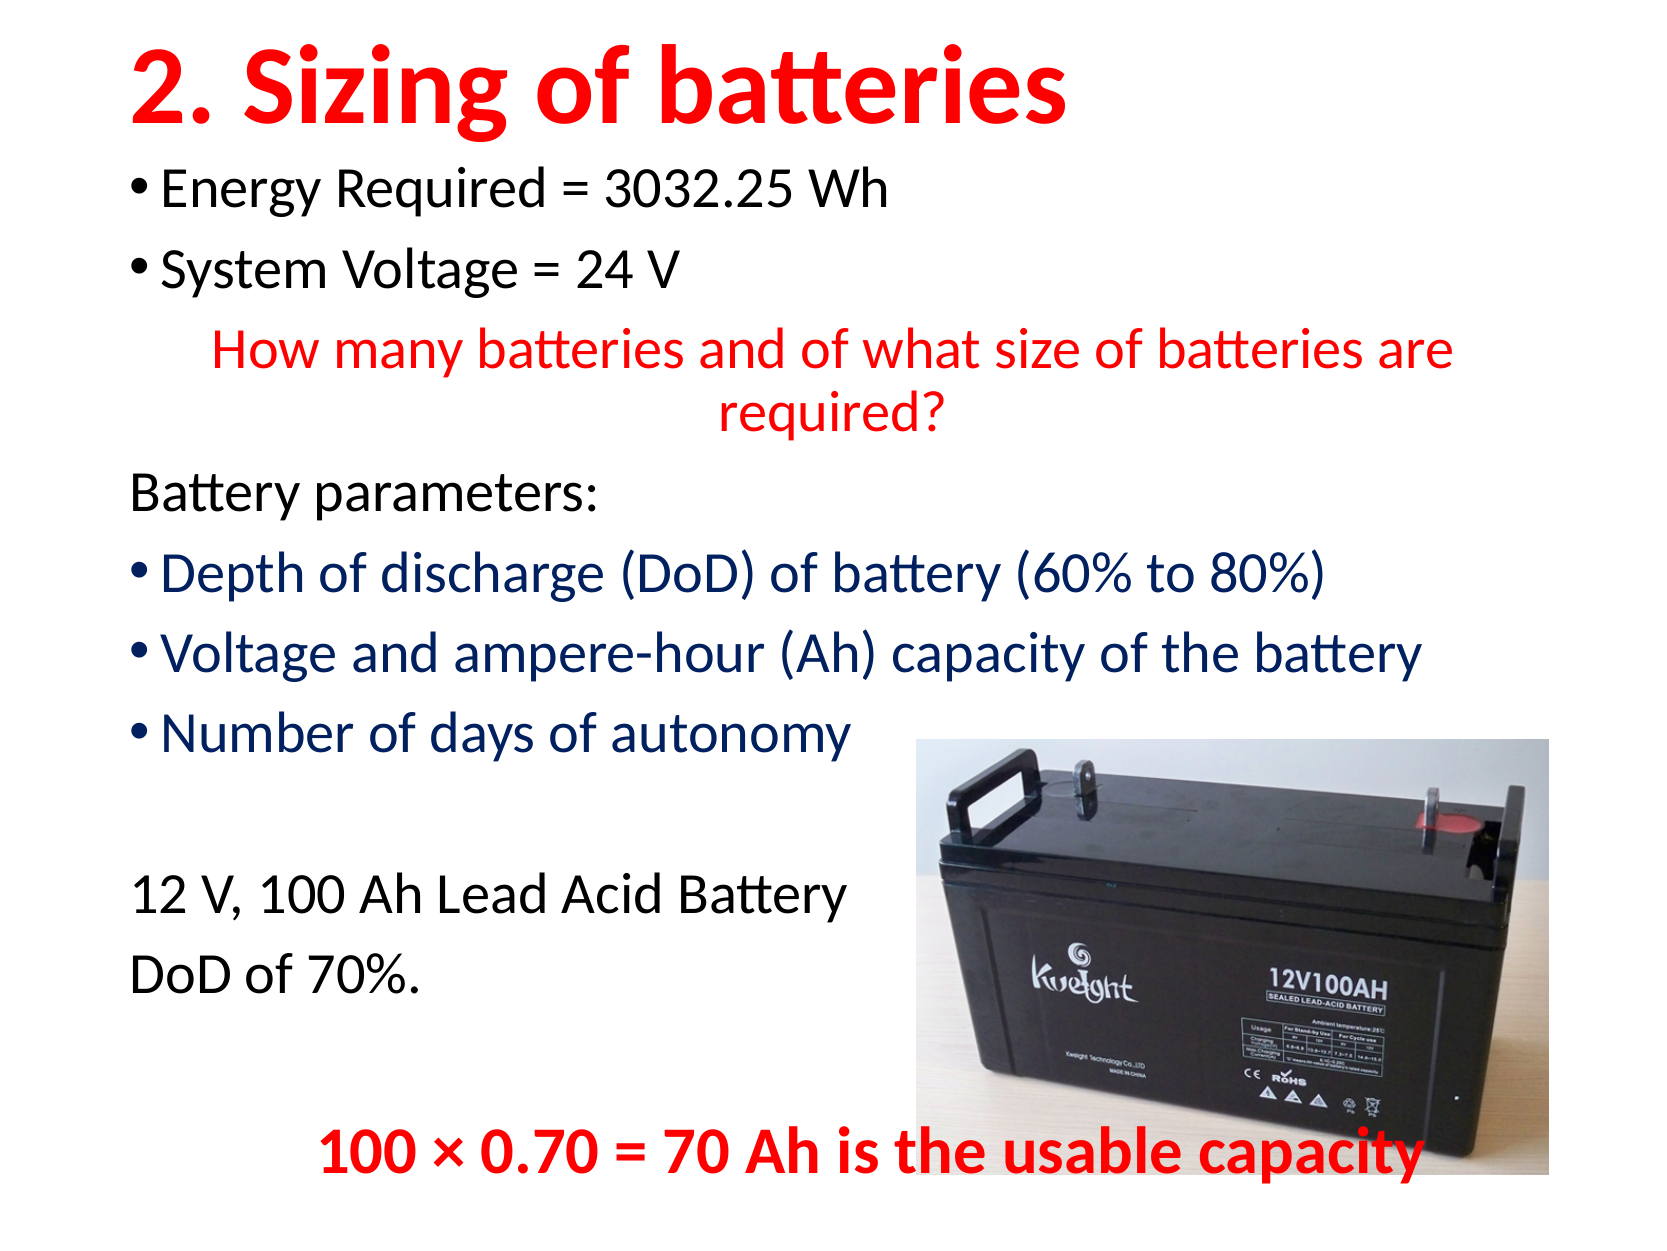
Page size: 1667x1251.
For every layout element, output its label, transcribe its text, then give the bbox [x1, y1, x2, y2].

text_box 100 × 0.70 = 70 Ah is the usable capacity [301, 1099, 1443, 1195]
title 2. Sizing of batteries [114, 24, 1553, 150]
list Energy Required = 3032.25 Wh System Voltage = 24 V How many batteries and of what size of batteries are required? Battery parameters: Depth of discharge (DoD) of battery (60% to 80%) Voltage and ampere-hour (Ah) capacity of the battery Number of days of autonomy 12 V, 100 Ah Lead Acid Battery DoD of 70%. [114, 150, 1553, 1175]
picture [916, 738, 1549, 1175]
